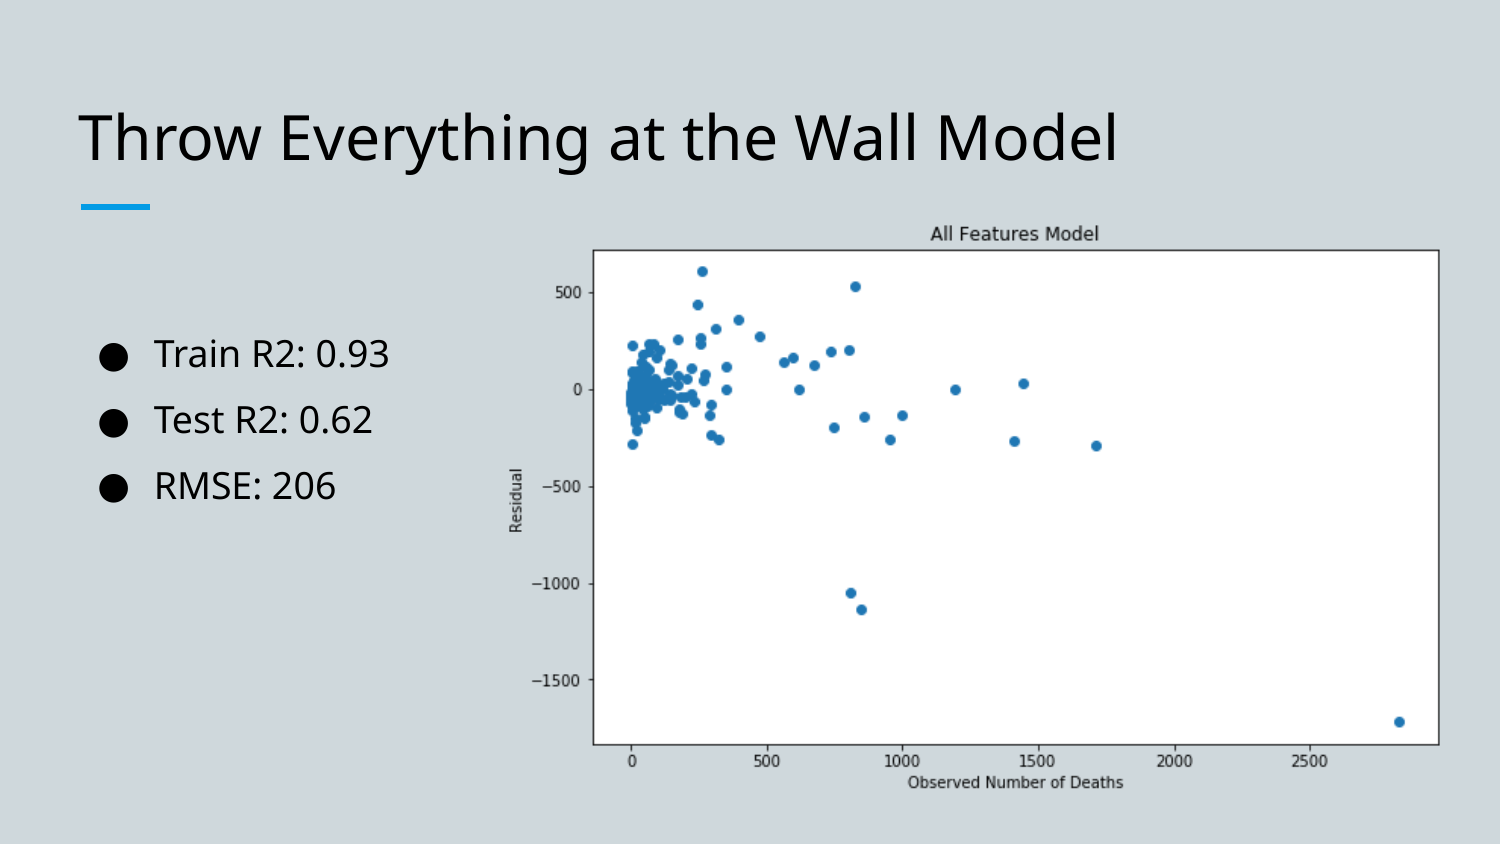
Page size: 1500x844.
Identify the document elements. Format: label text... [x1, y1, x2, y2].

picture [498, 215, 1449, 802]
list Train R2: 0.93 Test R2: 0.62 RMSE: 206 [63, 315, 629, 821]
title Throw Everything at the Wall Model [63, 75, 1437, 188]
